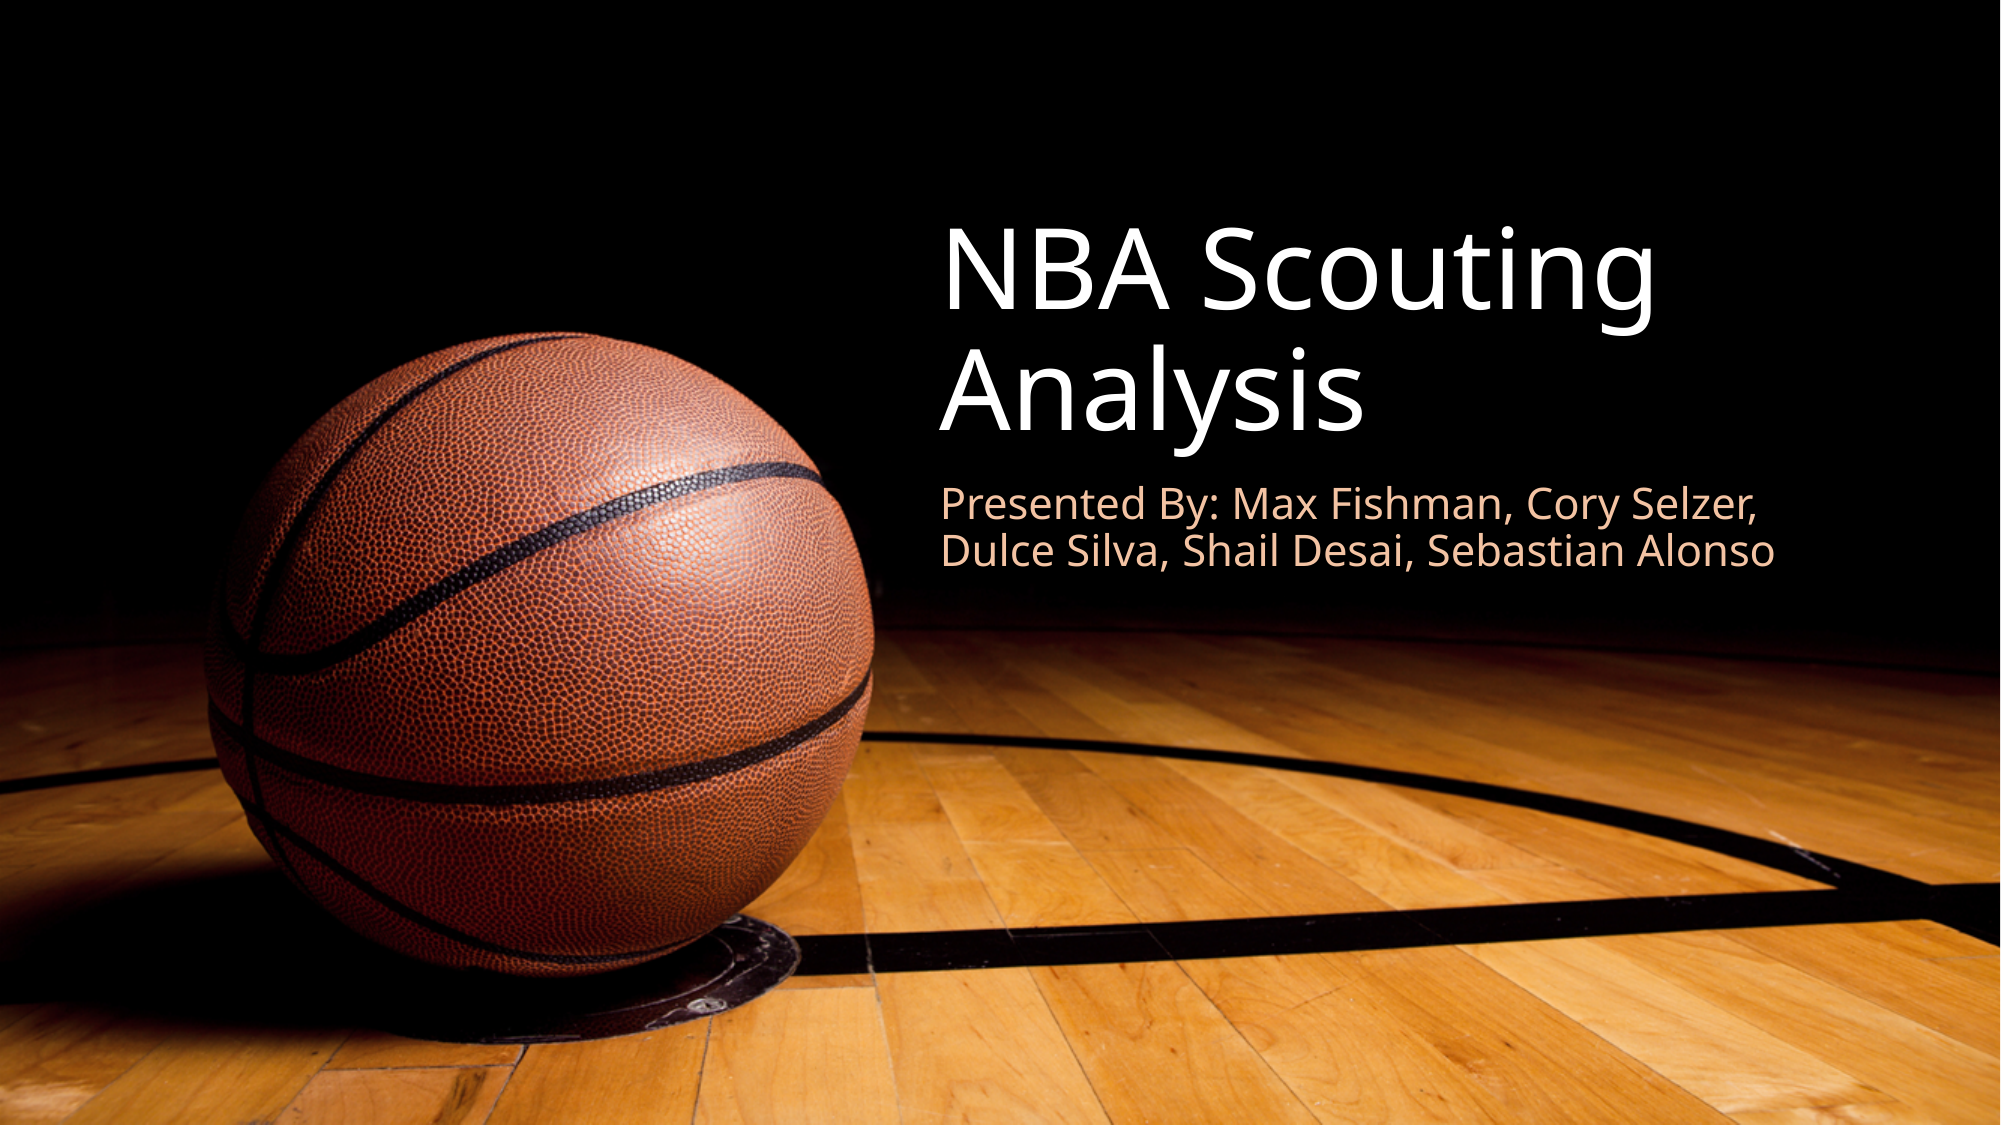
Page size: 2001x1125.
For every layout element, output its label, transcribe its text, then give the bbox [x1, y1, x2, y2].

subtitle Presented By: Max Fishman, Cory Selzer, Dulce Silva, Shail Desai, Sebastian Alonso [924, 474, 1825, 625]
picture [0, 0, 2001, 1125]
title NBA Scouting Analysis [924, 50, 1825, 463]
